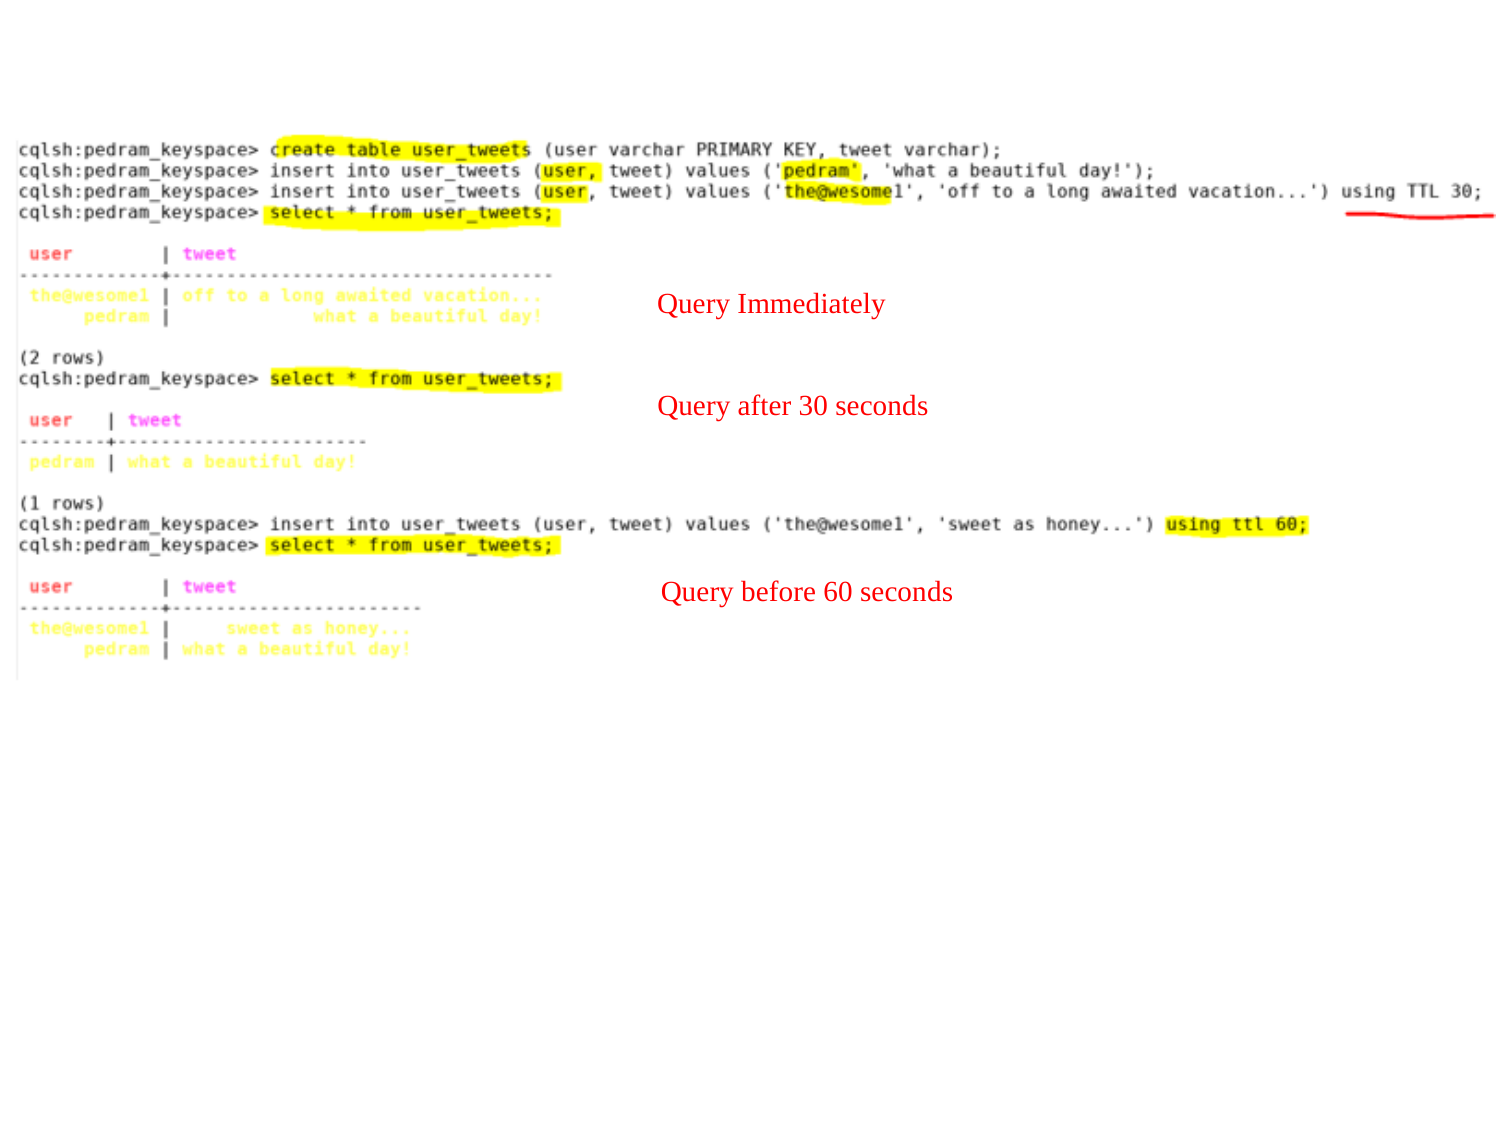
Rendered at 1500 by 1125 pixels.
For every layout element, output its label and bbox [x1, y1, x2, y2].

picture [0, 114, 1496, 686]
